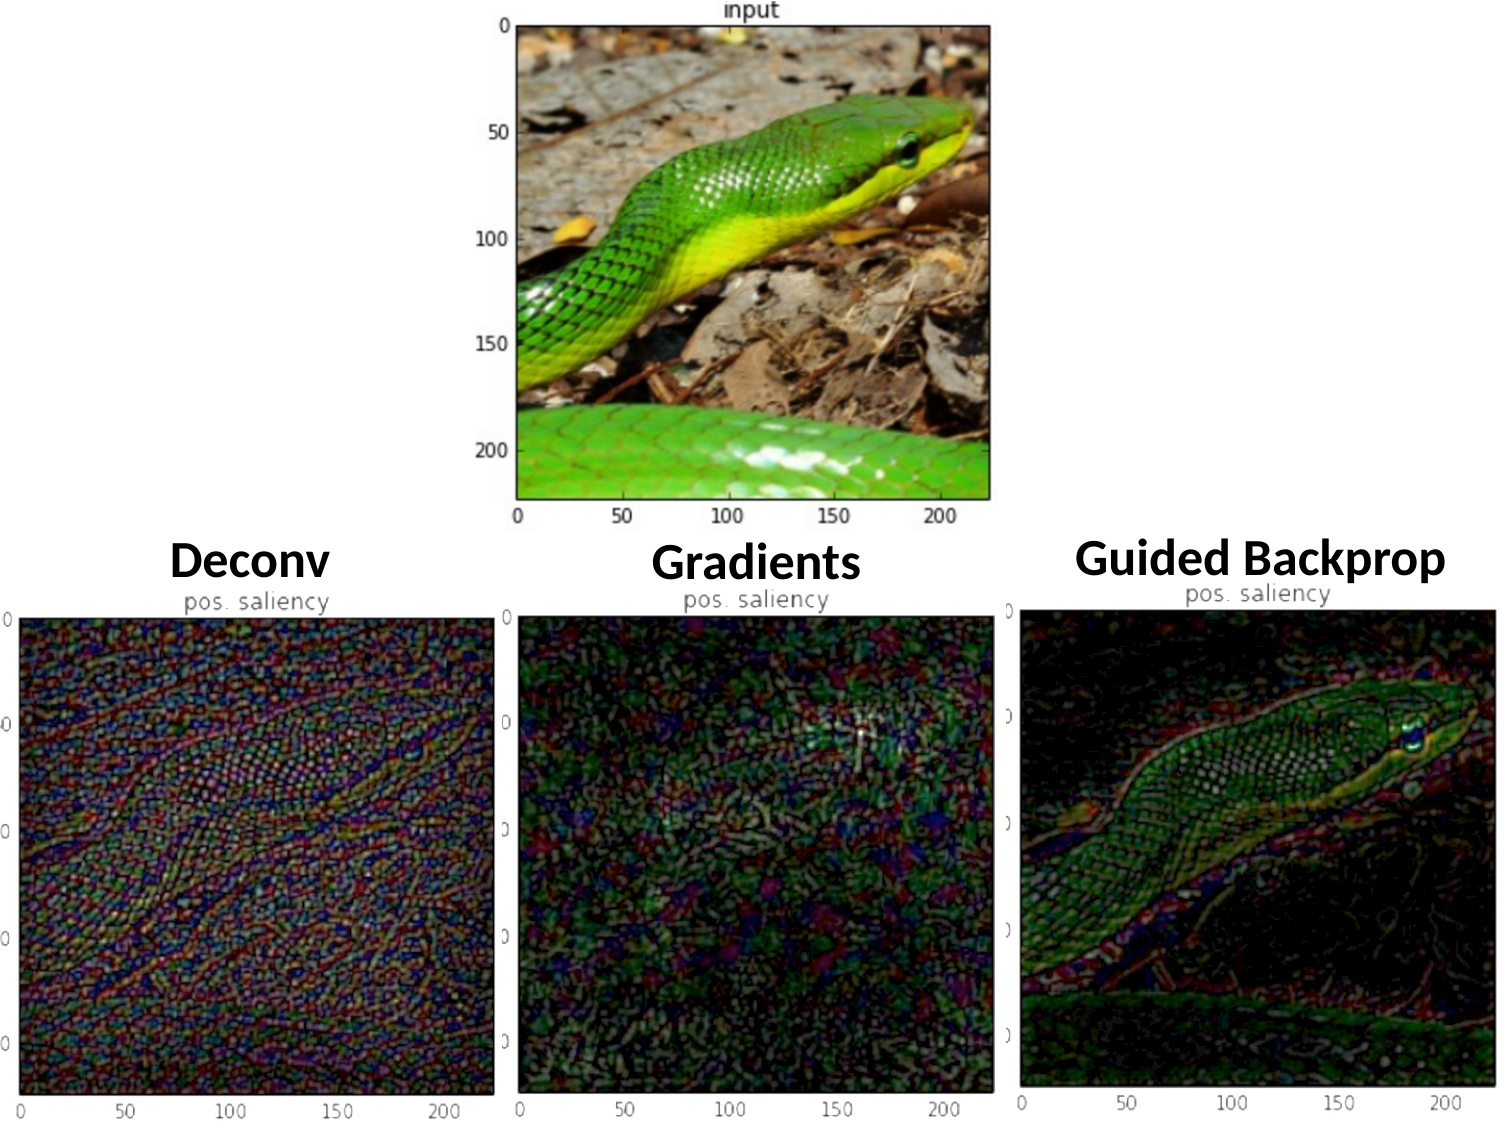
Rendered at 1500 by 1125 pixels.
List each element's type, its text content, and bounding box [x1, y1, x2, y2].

text_box Deconv [155, 517, 346, 583]
picture [474, 1, 998, 532]
picture [0, 580, 1500, 1125]
text_box Gradients [636, 539, 877, 585]
text_box Guided Backprop [1060, 515, 1462, 579]
